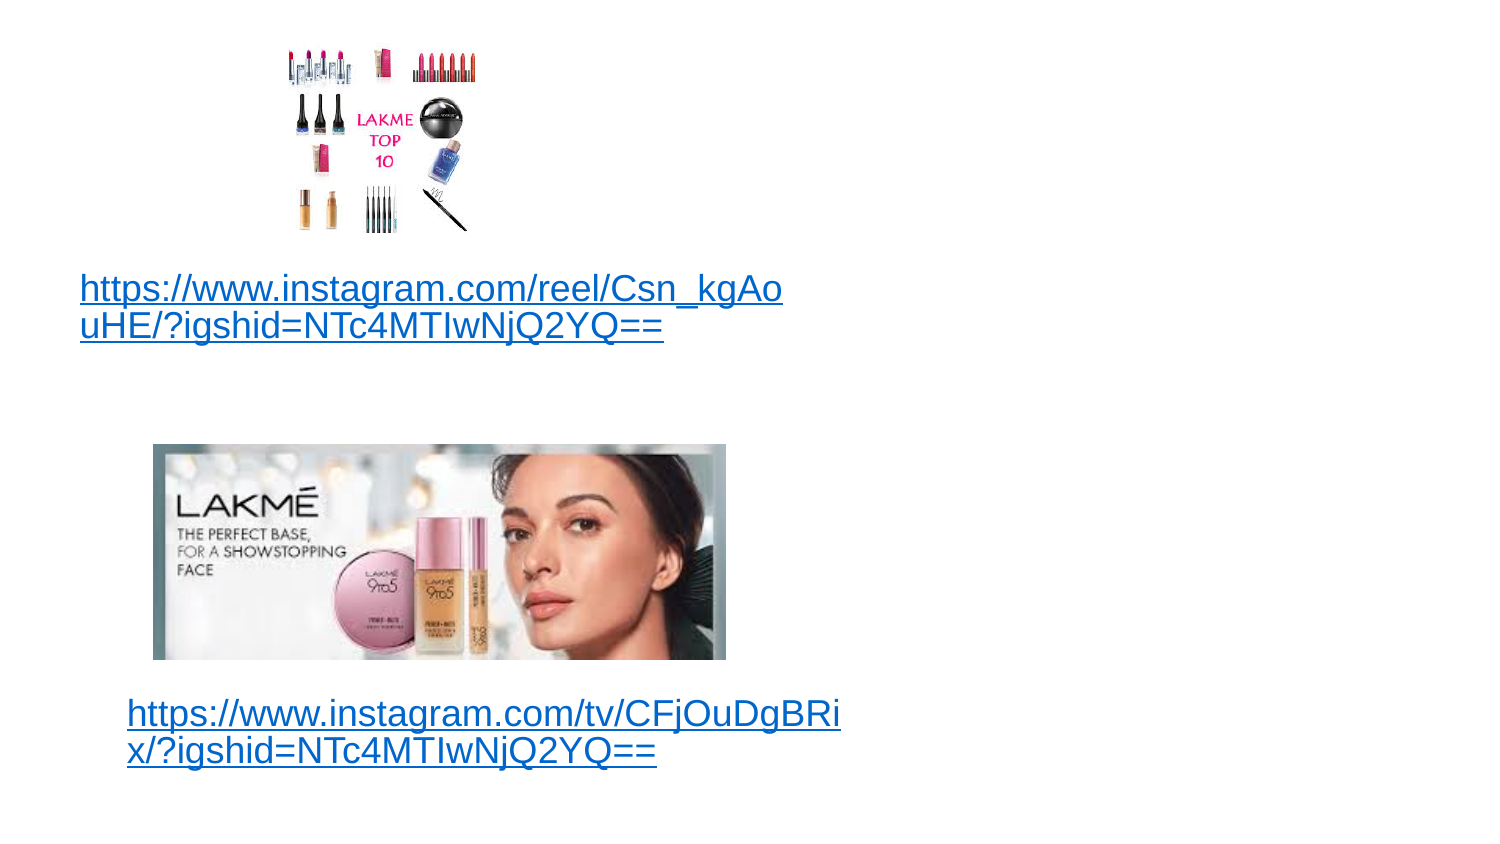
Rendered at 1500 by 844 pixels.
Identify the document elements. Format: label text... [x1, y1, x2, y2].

text_box https://www.instagram.com/reel/Csn_kgAouHE/?igshid=NTc4MTIwNjQ2YQ== [64, 256, 815, 317]
picture [153, 444, 726, 660]
picture [289, 43, 475, 233]
text_box https://www.instagram.com/tv/CFjOuDgBRix/?igshid=NTc4MTIwNjQ2YQ== [112, 681, 863, 742]
